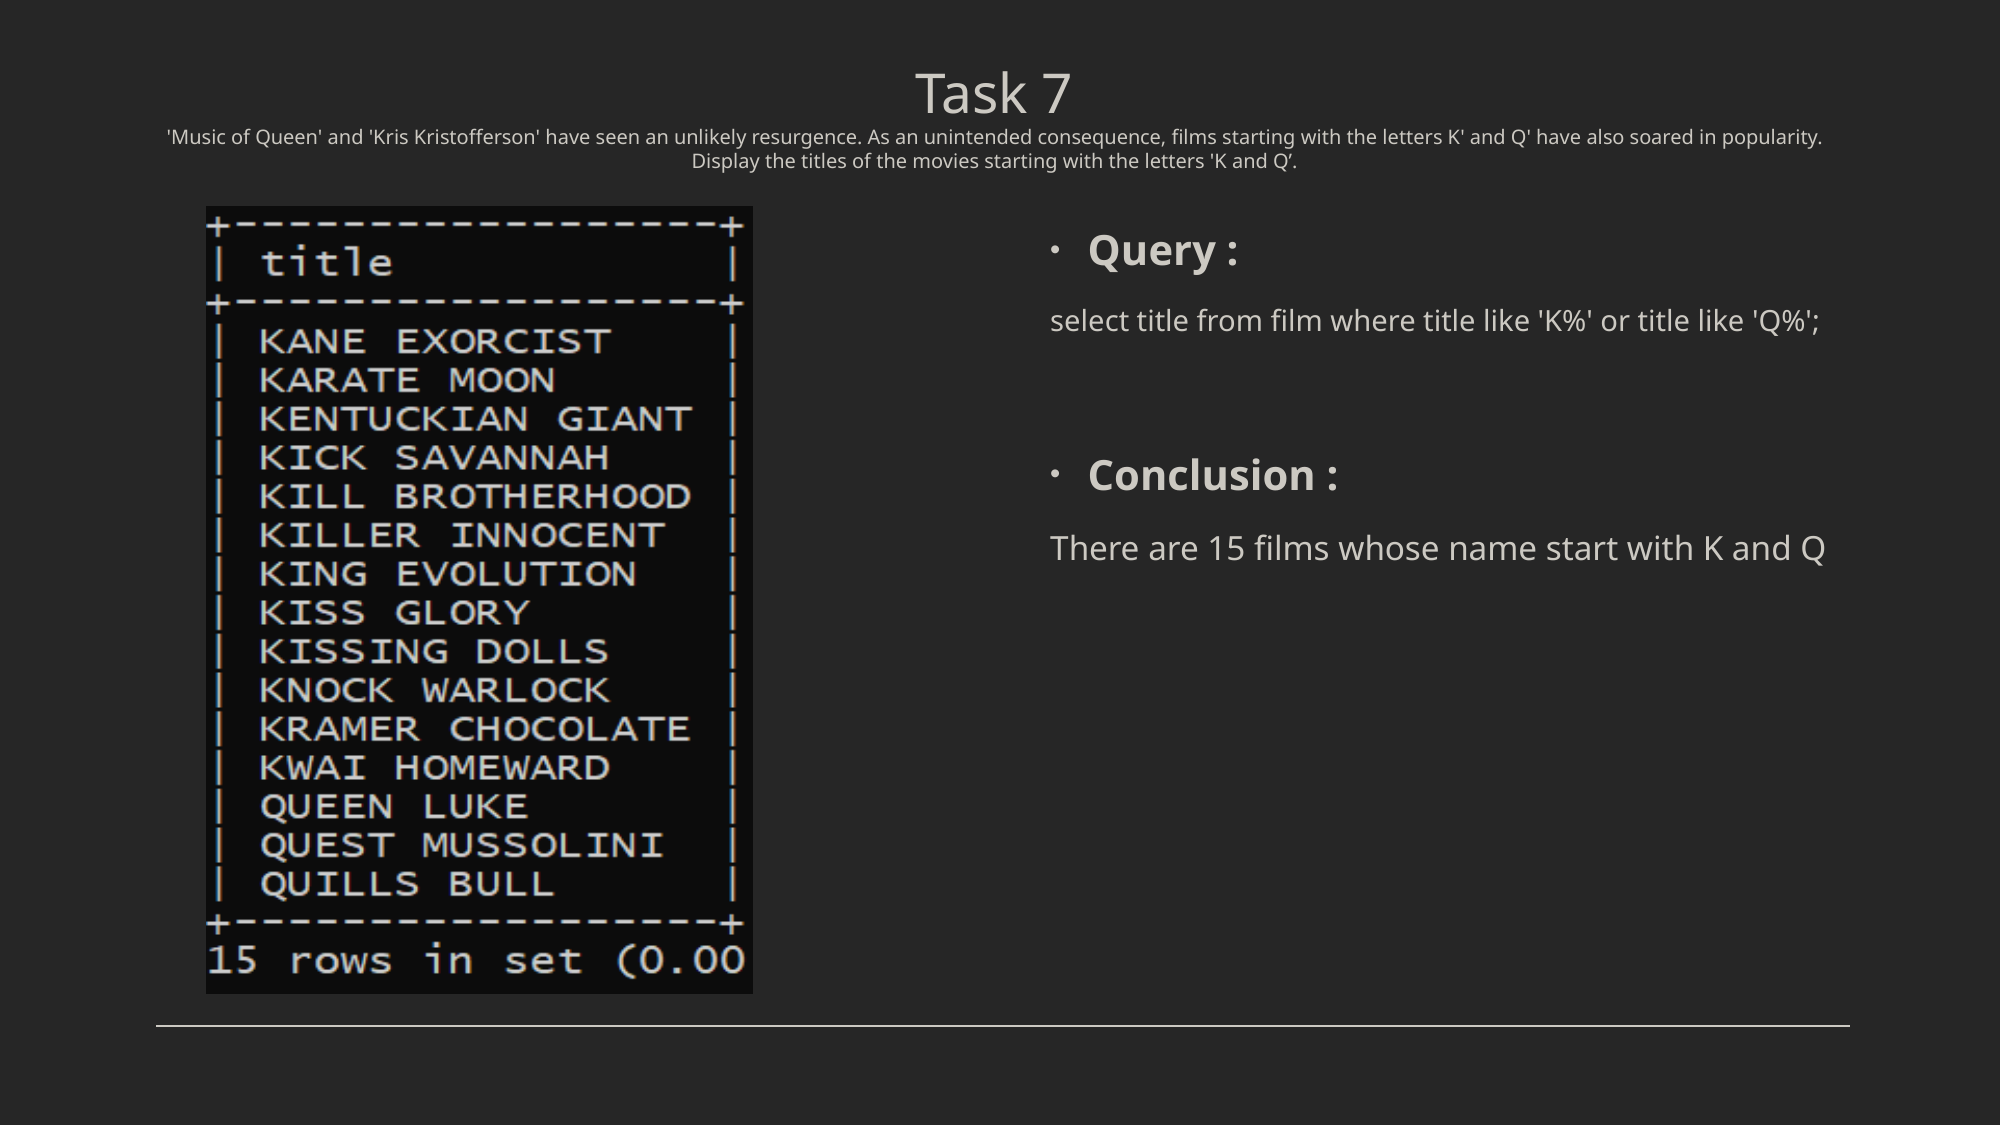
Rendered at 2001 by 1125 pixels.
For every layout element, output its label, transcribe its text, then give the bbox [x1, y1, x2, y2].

list Query : select title from film where title like 'K%' or title like 'Q%'; Conclusion : There are 15 films whose name start with K and Q [1035, 206, 1851, 994]
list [206, 206, 753, 994]
title Task 7 'Music of Queen' and 'Kris Kristofferson' have seen an unlikely resurgence. As an unintended consequence, films starting with the letters K' and Q' have also soared in popularity. Display the titles of the movies starting with the letters 'K and Q’. [139, 50, 1850, 180]
